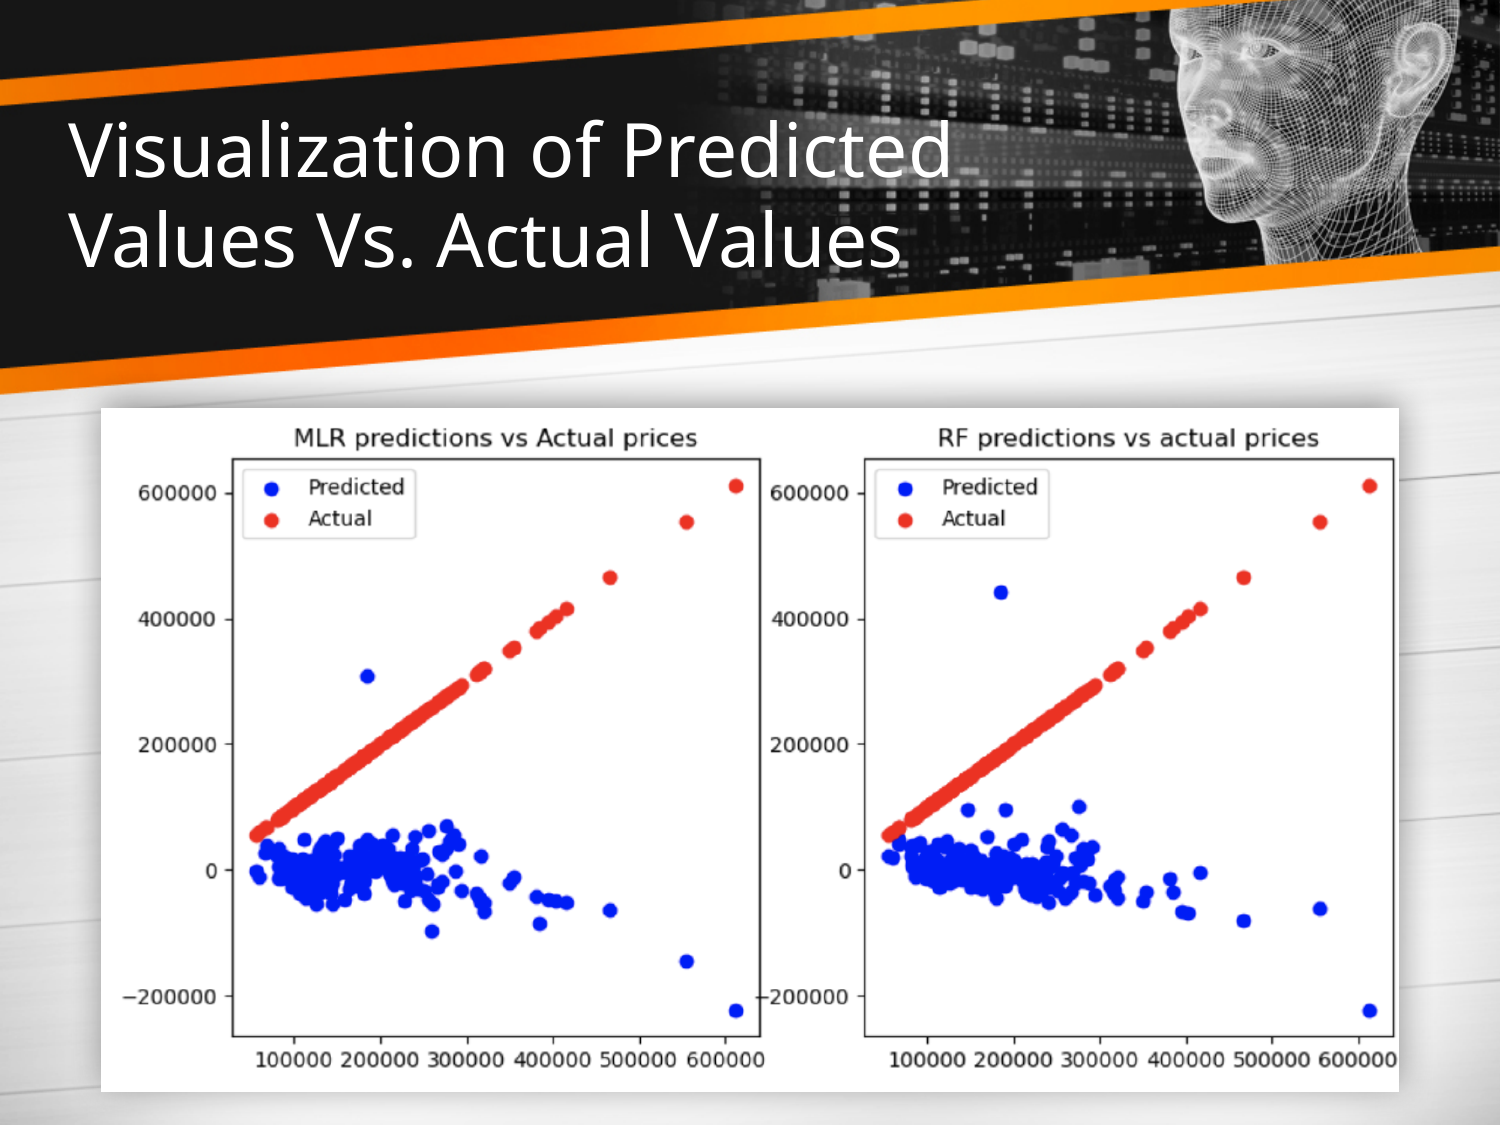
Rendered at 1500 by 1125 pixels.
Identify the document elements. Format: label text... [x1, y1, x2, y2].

picture [0, 0, 1500, 1125]
title Visualization of Predicted Values Vs. Actual Values [53, 125, 1141, 350]
